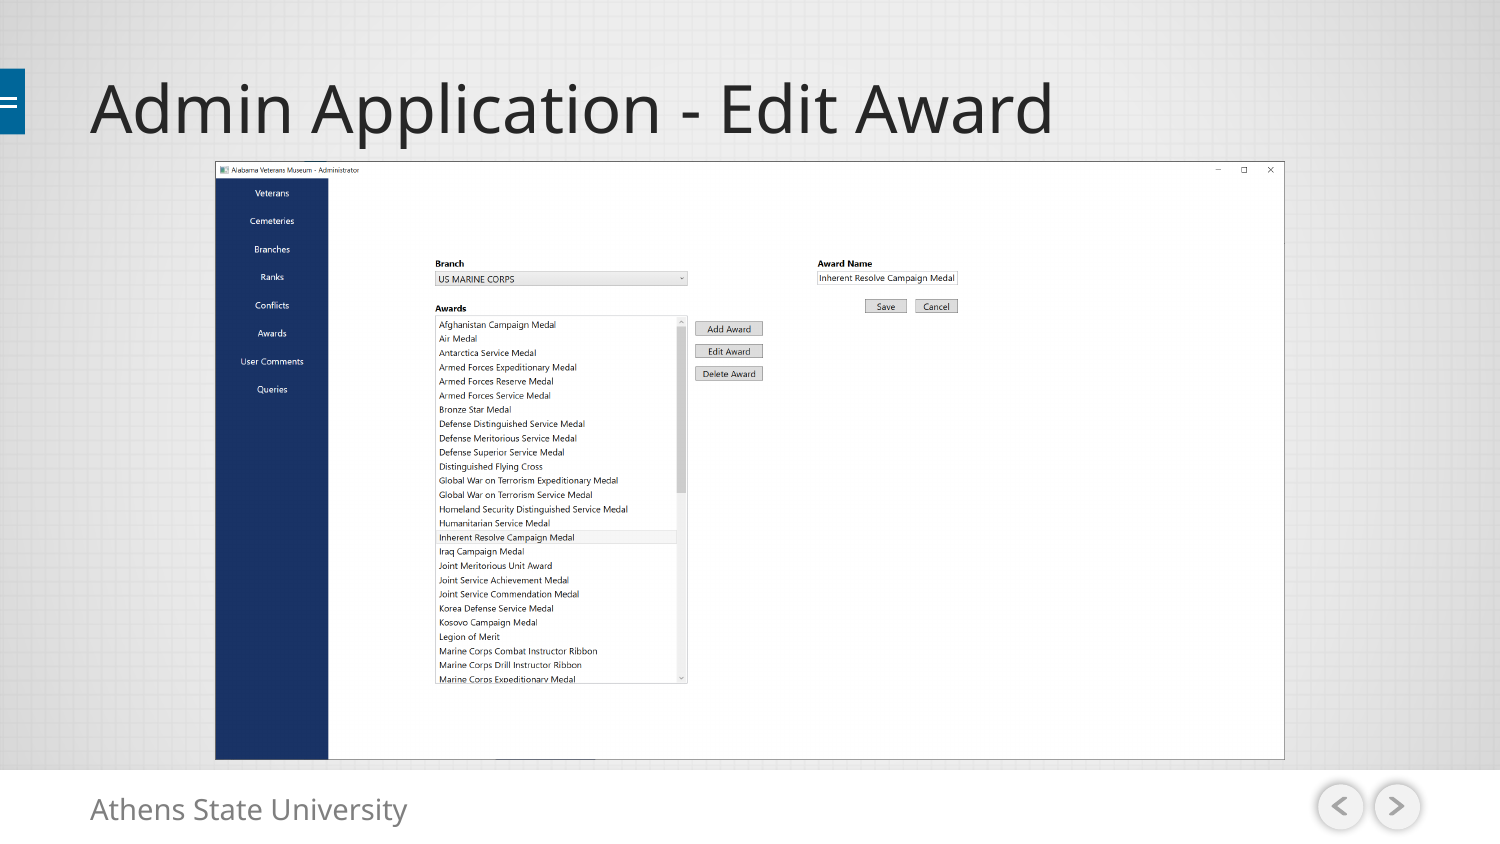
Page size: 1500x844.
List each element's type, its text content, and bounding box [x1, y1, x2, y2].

picture [0, 0, 1500, 770]
footer Athens State University [75, 784, 1163, 833]
title Admin Application - Edit Award [75, 71, 1425, 142]
